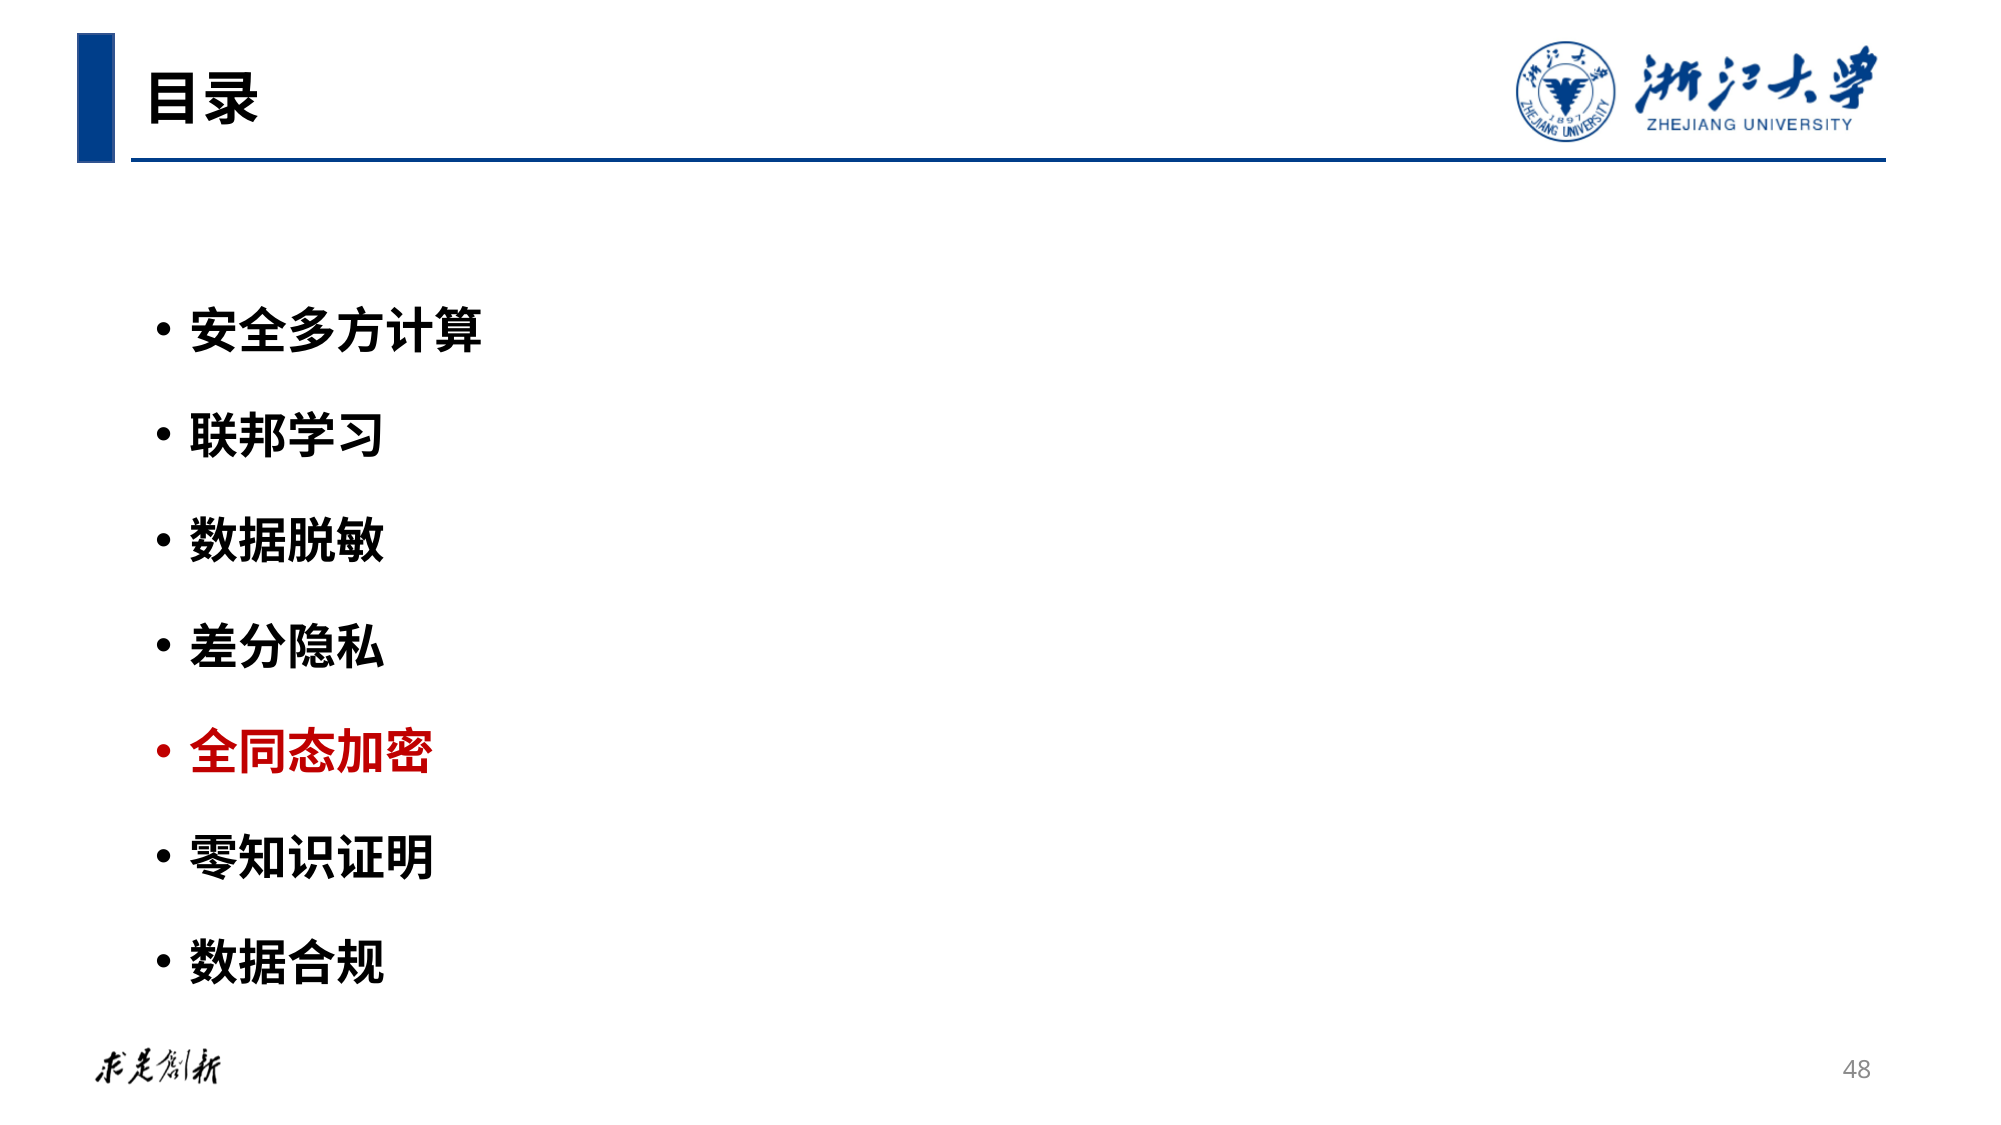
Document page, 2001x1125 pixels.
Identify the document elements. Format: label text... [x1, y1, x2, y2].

picture [1488, 24, 1887, 146]
text_box 目录 [118, 53, 286, 171]
text_box 安全多方计算 联邦学习 数据脱敏 差分隐私 全同态加密 零知识证明 数据合规 [140, 262, 1941, 1005]
slide_number 48 [1548, 1041, 1887, 1101]
picture [76, 1036, 239, 1096]
